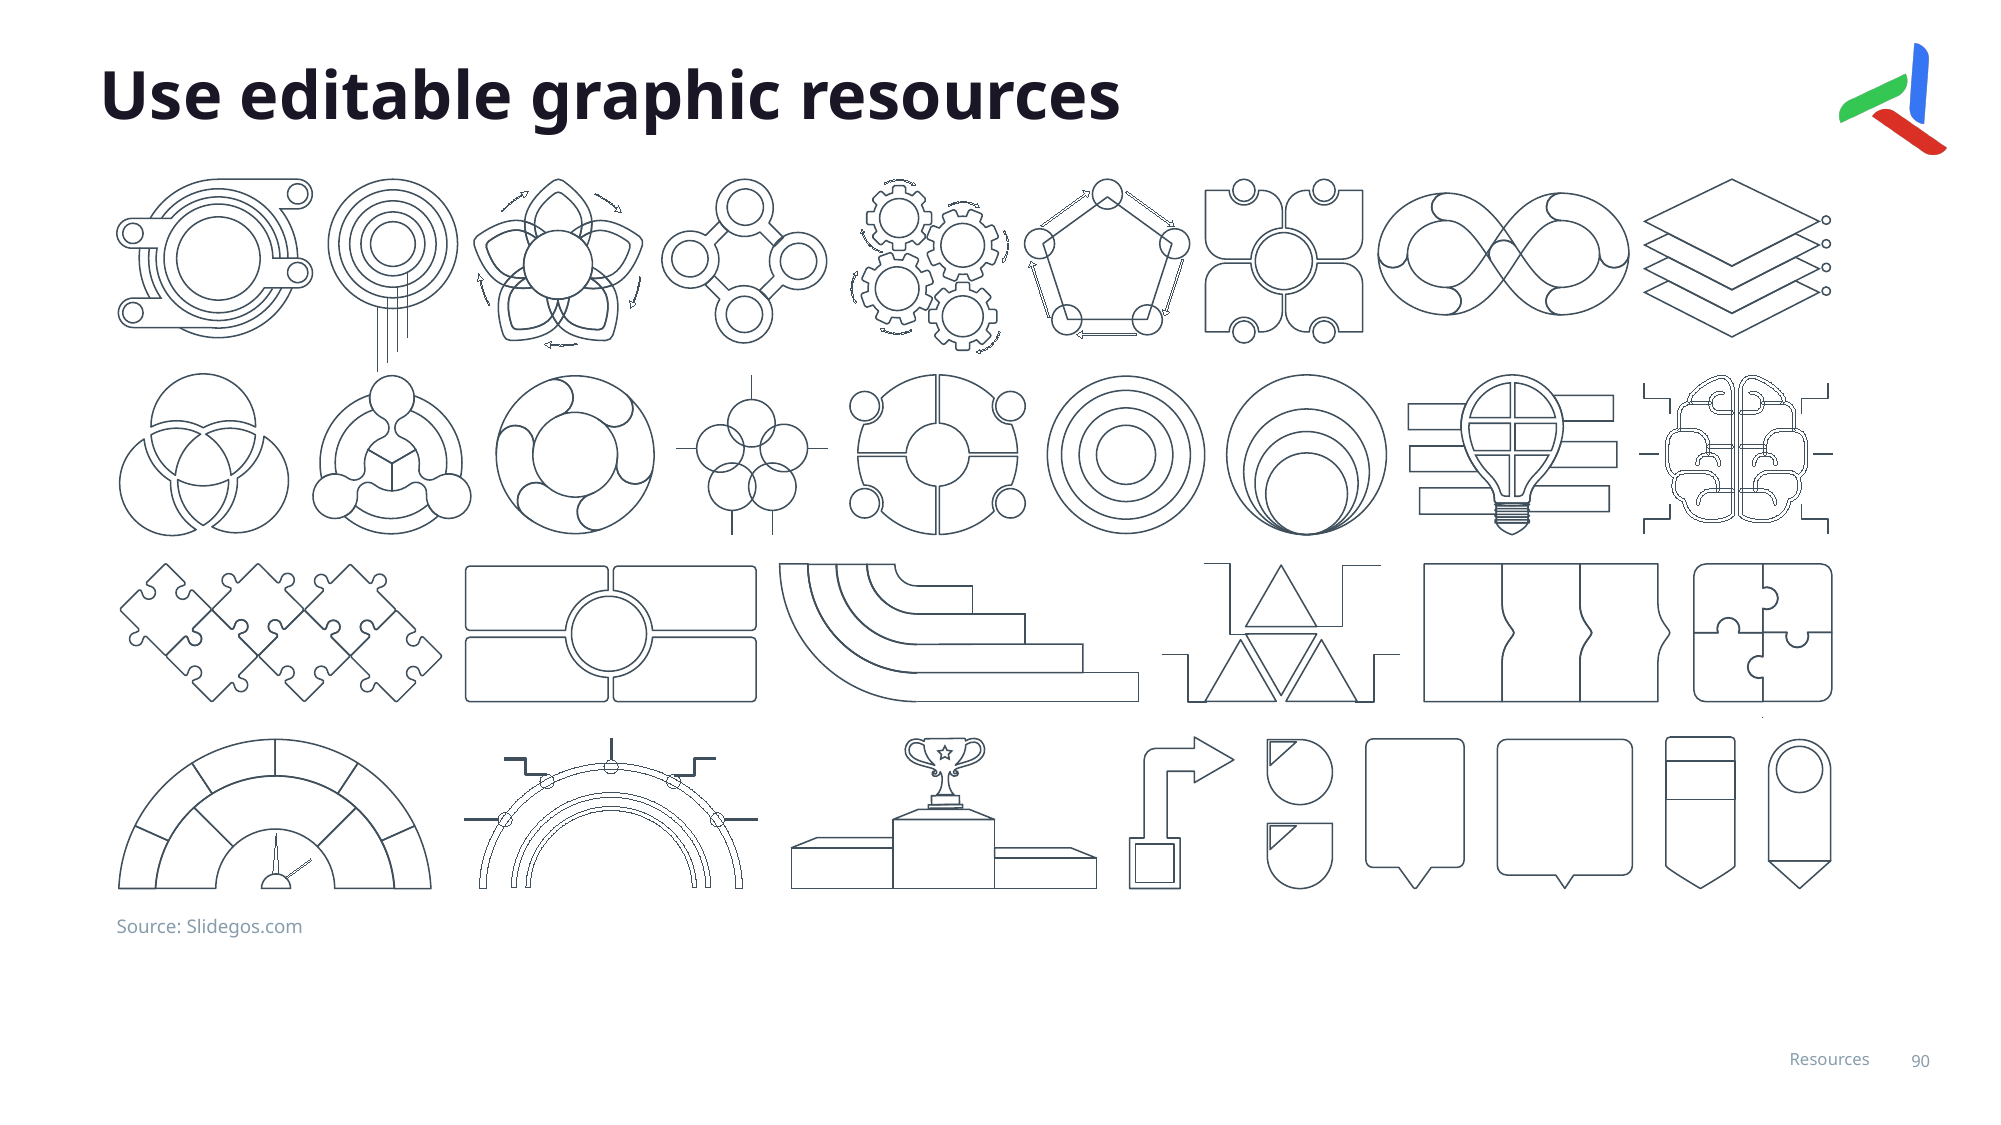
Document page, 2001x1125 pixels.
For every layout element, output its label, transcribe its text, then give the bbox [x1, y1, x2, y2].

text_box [116, 179, 313, 351]
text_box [1267, 823, 1333, 889]
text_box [1665, 736, 1736, 889]
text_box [310, 375, 475, 534]
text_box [1226, 374, 1387, 535]
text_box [850, 374, 1026, 535]
text_box Source: Slidegos.com [101, 907, 993, 945]
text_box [328, 179, 458, 373]
footer Resources [1474, 1040, 1885, 1079]
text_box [465, 565, 757, 702]
picture [1839, 43, 1947, 155]
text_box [1162, 563, 1401, 703]
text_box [1638, 374, 1833, 535]
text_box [464, 738, 758, 889]
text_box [119, 563, 442, 702]
text_box [176, 163, 1873, 303]
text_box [496, 375, 655, 534]
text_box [119, 373, 289, 536]
text_box [1497, 739, 1633, 889]
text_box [1644, 179, 1832, 337]
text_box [1768, 739, 1831, 889]
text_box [659, 179, 836, 343]
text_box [850, 179, 1009, 354]
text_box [791, 738, 1097, 889]
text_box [1378, 193, 1629, 315]
title Use editable graphic resources [84, 42, 1945, 153]
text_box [1693, 563, 1832, 702]
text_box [1205, 179, 1363, 343]
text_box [118, 739, 431, 889]
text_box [676, 374, 828, 535]
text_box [1024, 179, 1190, 339]
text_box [779, 563, 1139, 702]
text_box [1047, 376, 1205, 534]
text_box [1424, 563, 1671, 702]
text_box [1408, 374, 1617, 535]
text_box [1267, 739, 1333, 805]
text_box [473, 179, 644, 354]
text_box [1365, 738, 1465, 889]
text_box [1129, 736, 1234, 889]
